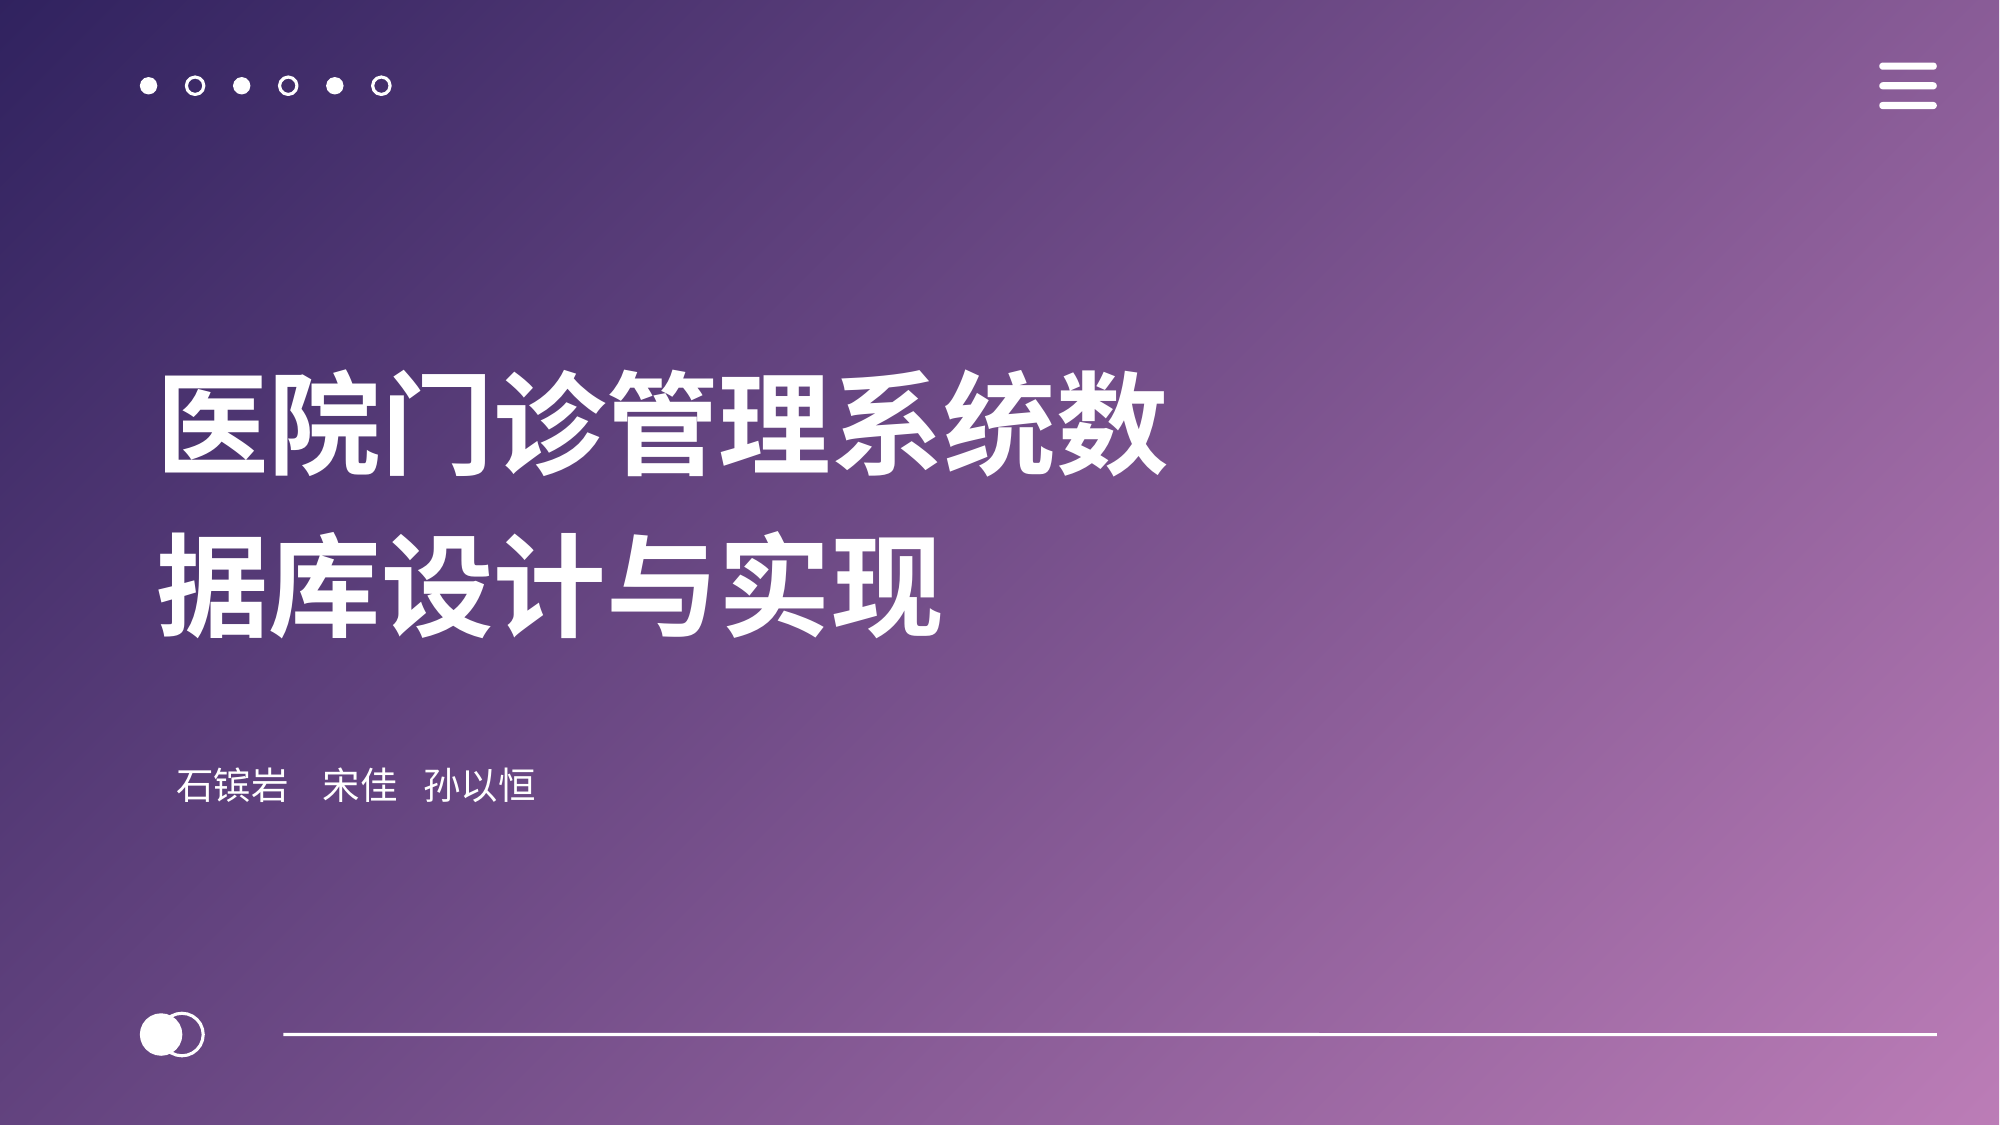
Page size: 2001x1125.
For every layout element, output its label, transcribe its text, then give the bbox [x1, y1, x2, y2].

text_box [1879, 101, 1937, 110]
text_box [279, 77, 297, 95]
text_box [232, 77, 251, 95]
text_box 医院门诊管理系统数据库设计与实现 [140, 319, 1262, 667]
text_box [372, 77, 391, 95]
text_box [1879, 62, 1937, 70]
text_box [139, 77, 158, 95]
text_box [160, 1013, 204, 1056]
text_box [1879, 82, 1937, 90]
text_box [139, 1013, 171, 1056]
text_box [186, 77, 204, 95]
text_box [0, 0, 2000, 1125]
text_box 石镔岩 宋佳 孙以恒 [161, 754, 1709, 815]
text_box [326, 77, 344, 95]
